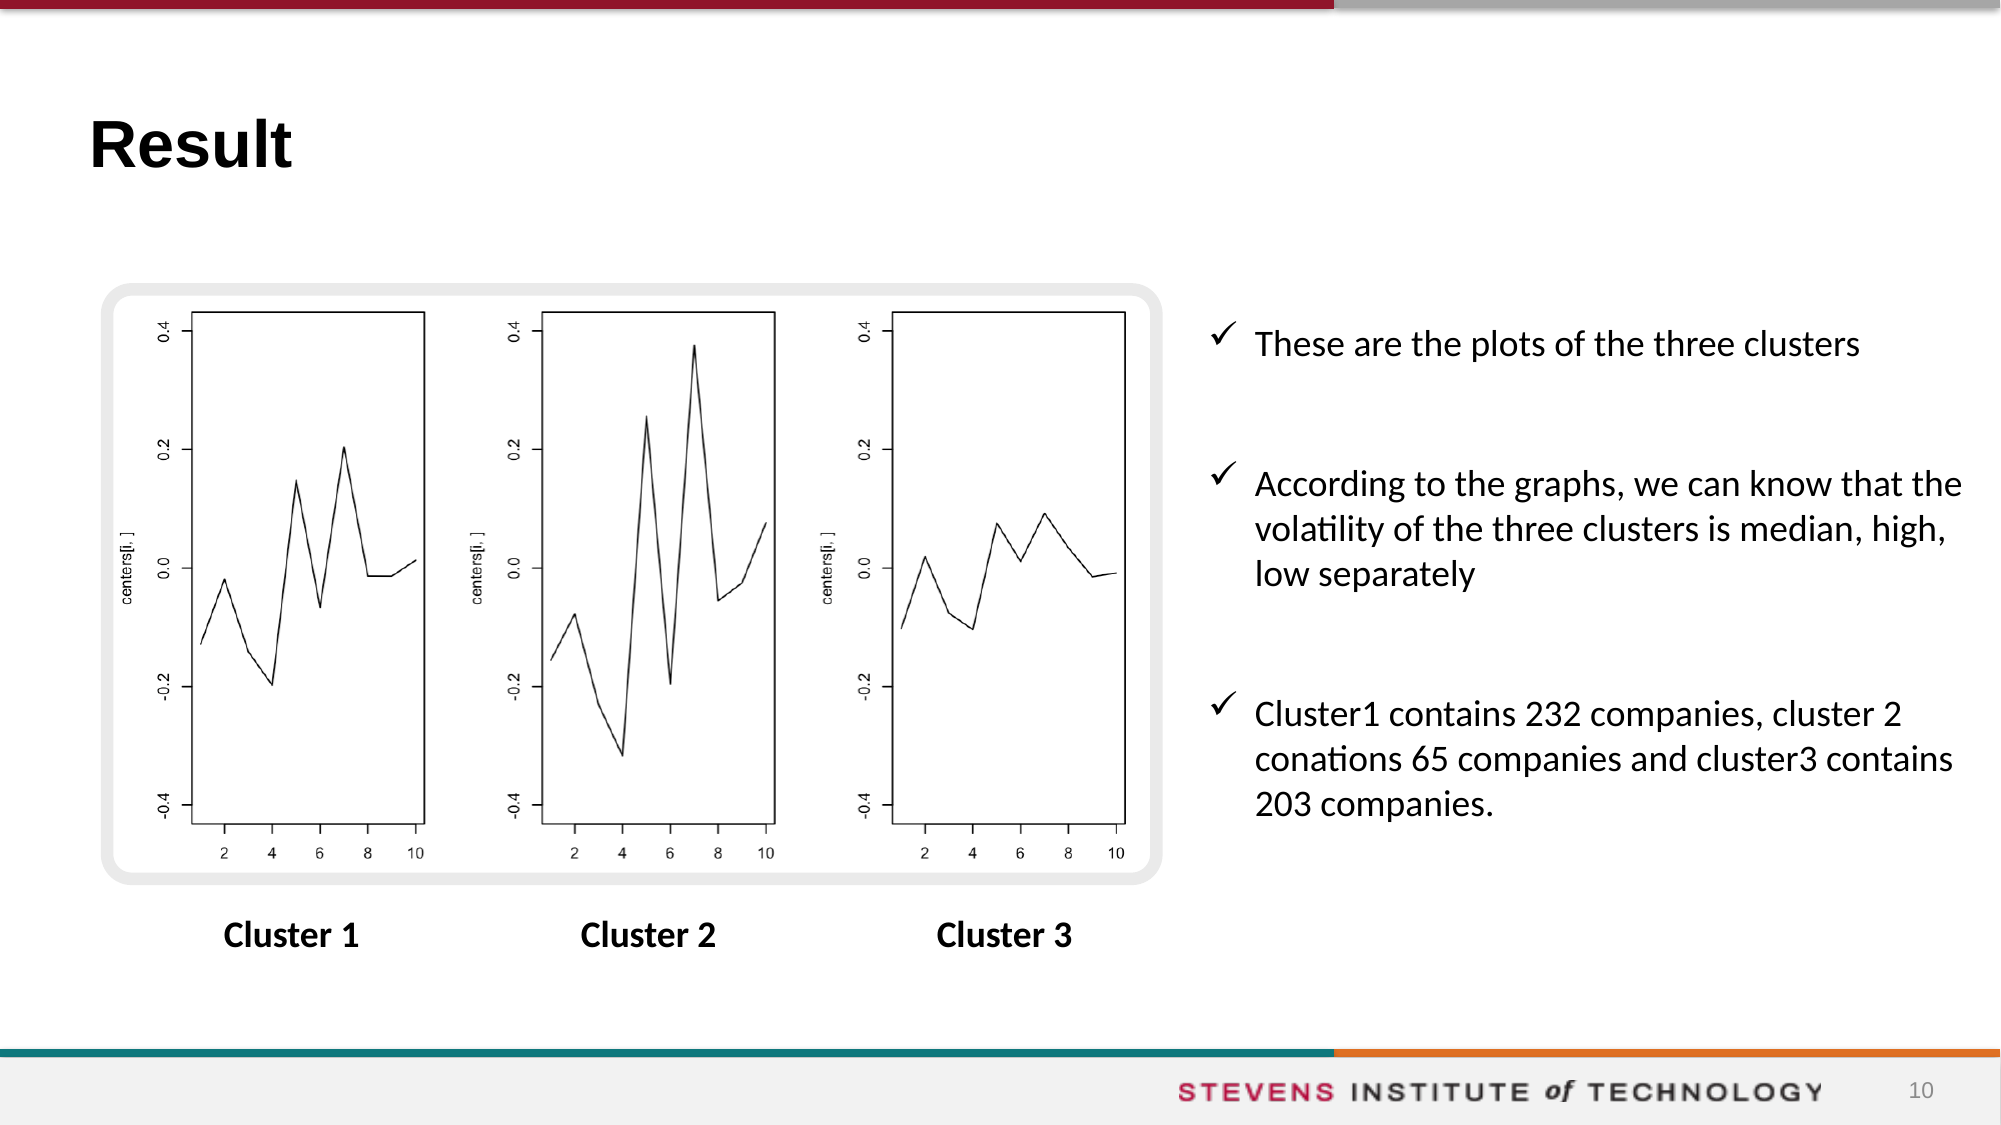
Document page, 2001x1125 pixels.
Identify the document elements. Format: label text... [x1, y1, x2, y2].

list These are the plots of the three clusters According to the graphs, we can know that the volatility of the three clusters is median, high, low separately Cluster1 contains 232 companies, cluster 2 conations 65 companies and cluster3 contains 203 companies. [1193, 311, 2000, 1125]
picture [106, 289, 1157, 880]
text_box Cluster 3 [922, 903, 1088, 963]
text_box Cluster 1 [209, 903, 375, 963]
text_box Result [74, 93, 1976, 182]
text_box Cluster 2 [566, 903, 732, 963]
